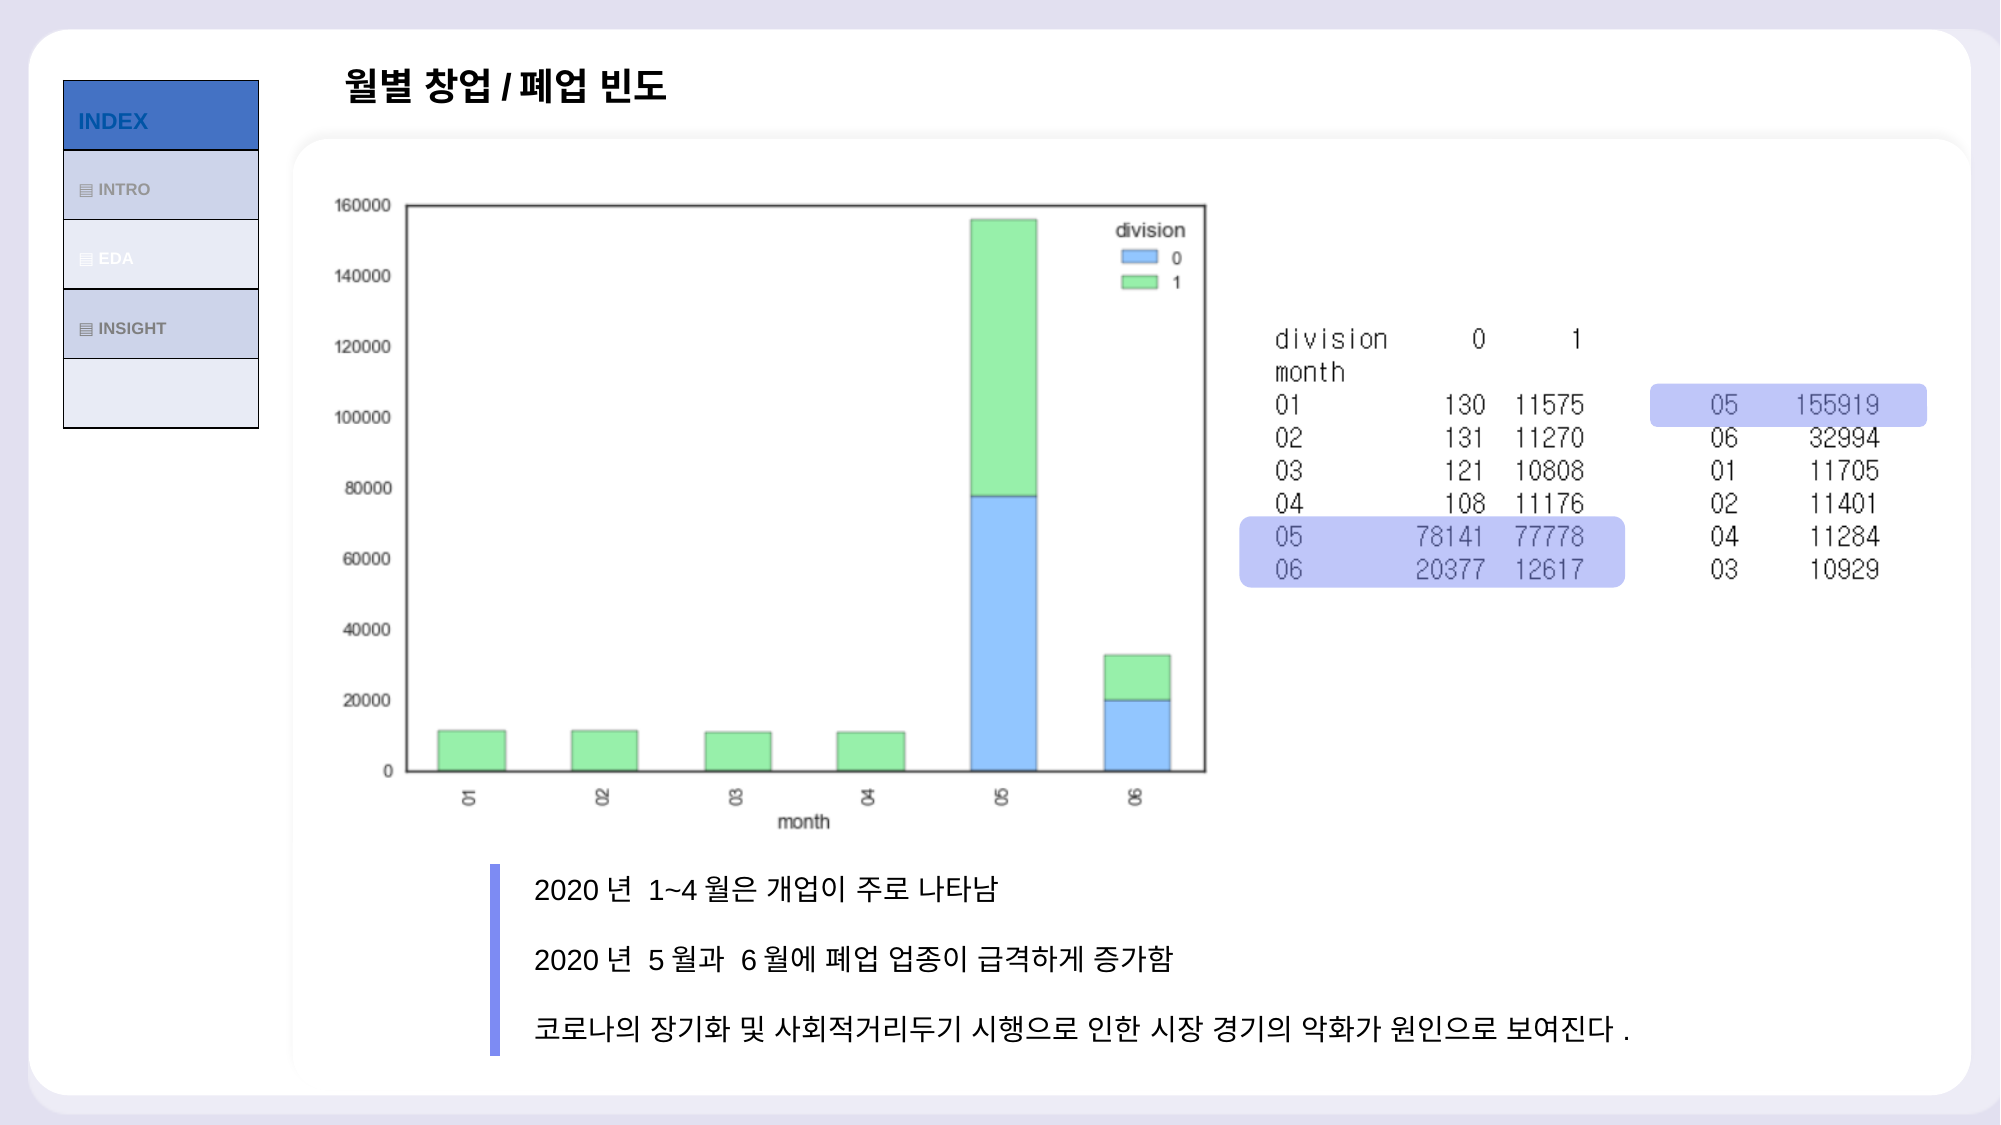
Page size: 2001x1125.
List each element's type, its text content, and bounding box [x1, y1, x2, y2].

title 월별 창업/폐업 빈도 [329, 60, 1413, 116]
picture [322, 182, 1222, 851]
text_box [1650, 383, 1699, 427]
picture [1698, 385, 1907, 588]
text_box [1904, 383, 1928, 427]
picture [1257, 316, 1603, 603]
text_box [1239, 516, 1252, 588]
text_box [1606, 516, 1626, 588]
text_box 2020년 1~4월은 개업이 주로 나타남 2020년 5월과 6월에 폐업 업종이 급격하게 증가함 코로나의 장기화 및 사회적거리두기 시행으로 인한 시장 경기의 악화가 원인으로 보여진다. [519, 864, 1803, 1054]
